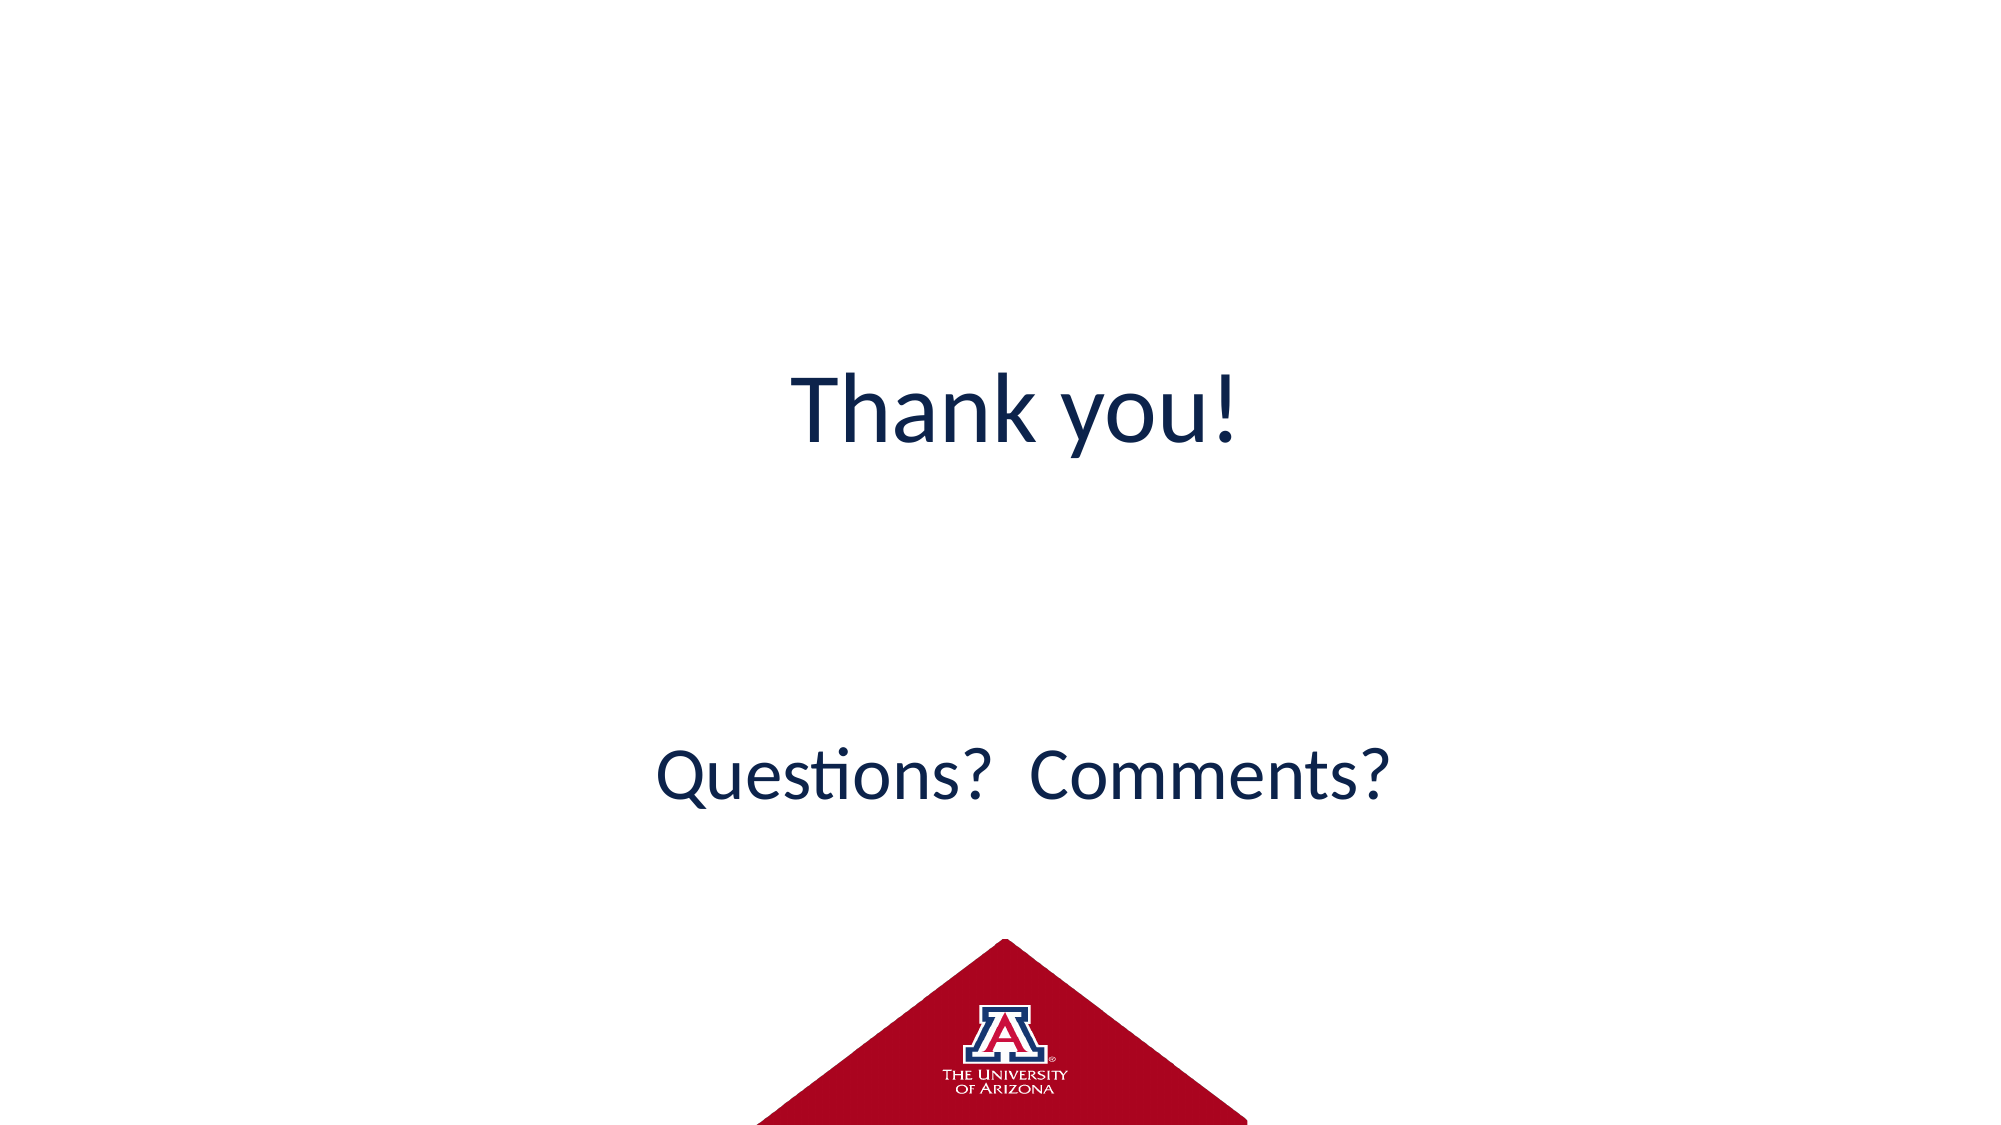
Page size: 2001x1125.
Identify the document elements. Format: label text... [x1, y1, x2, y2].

text_box Questions? Comments? [387, 557, 1663, 993]
picture [753, 993, 1248, 1125]
title Thank you! [379, 192, 1655, 628]
